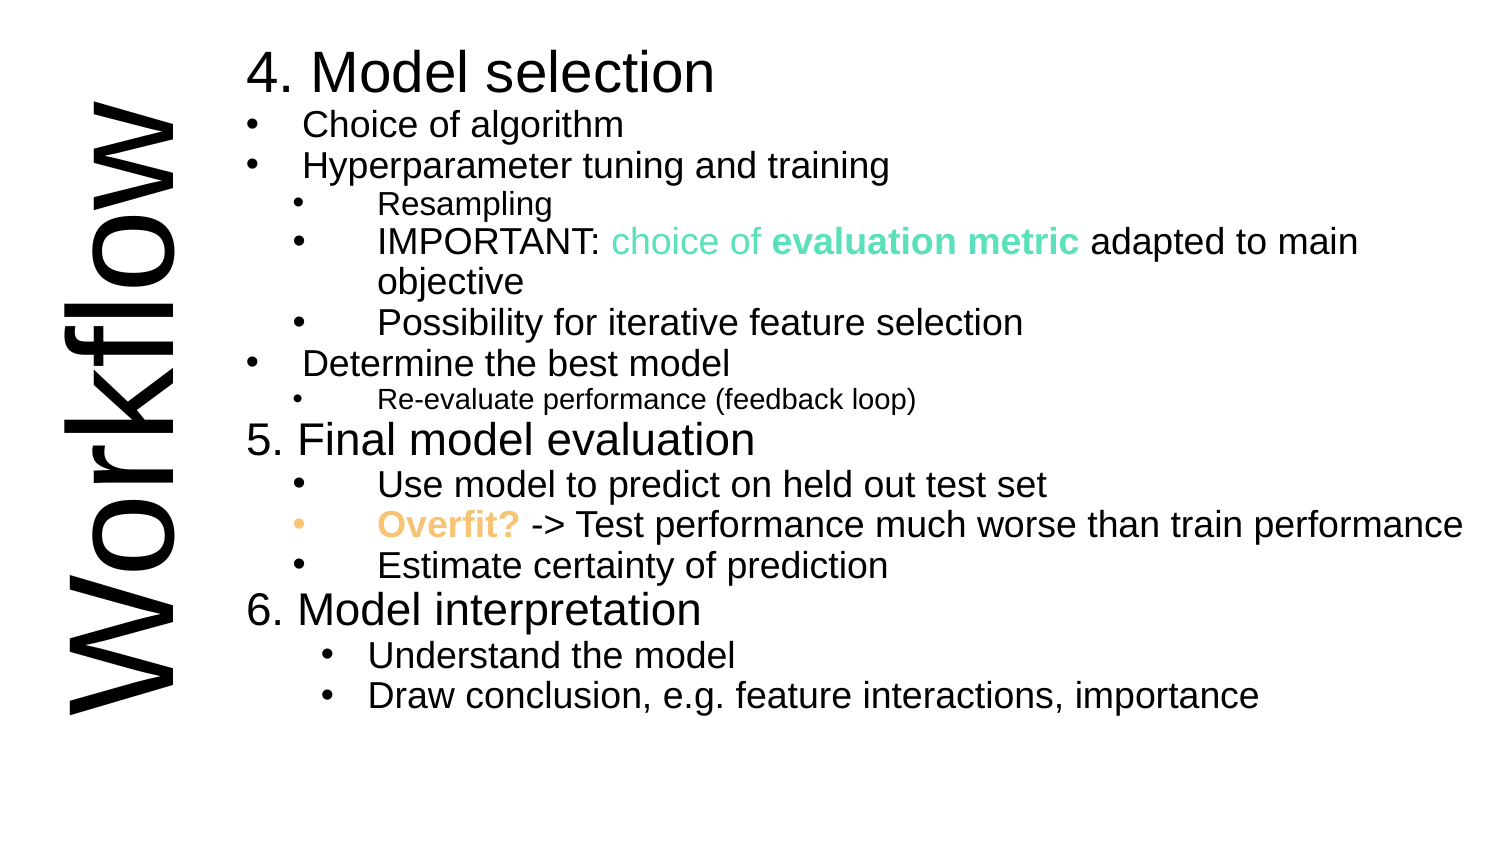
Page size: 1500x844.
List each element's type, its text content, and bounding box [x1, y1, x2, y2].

title Workflow [17, 0, 222, 844]
list 4. Model selection Choice of algorithm Hyperparameter tuning and training Resampling IMPORTANT: choice of evaluation metric adapted to main objective Possibility for iterative feature selection Determine the best model Re-evaluate performance (feedback loop) 5. Final model evaluation Use model to predict on held out test set Overfit? -> Test performance much worse than train performance Estimate certainty of prediction 6. Model interpretation Understand the model Draw conclusion, e.g. feature interactions, importance [212, 27, 1500, 817]
